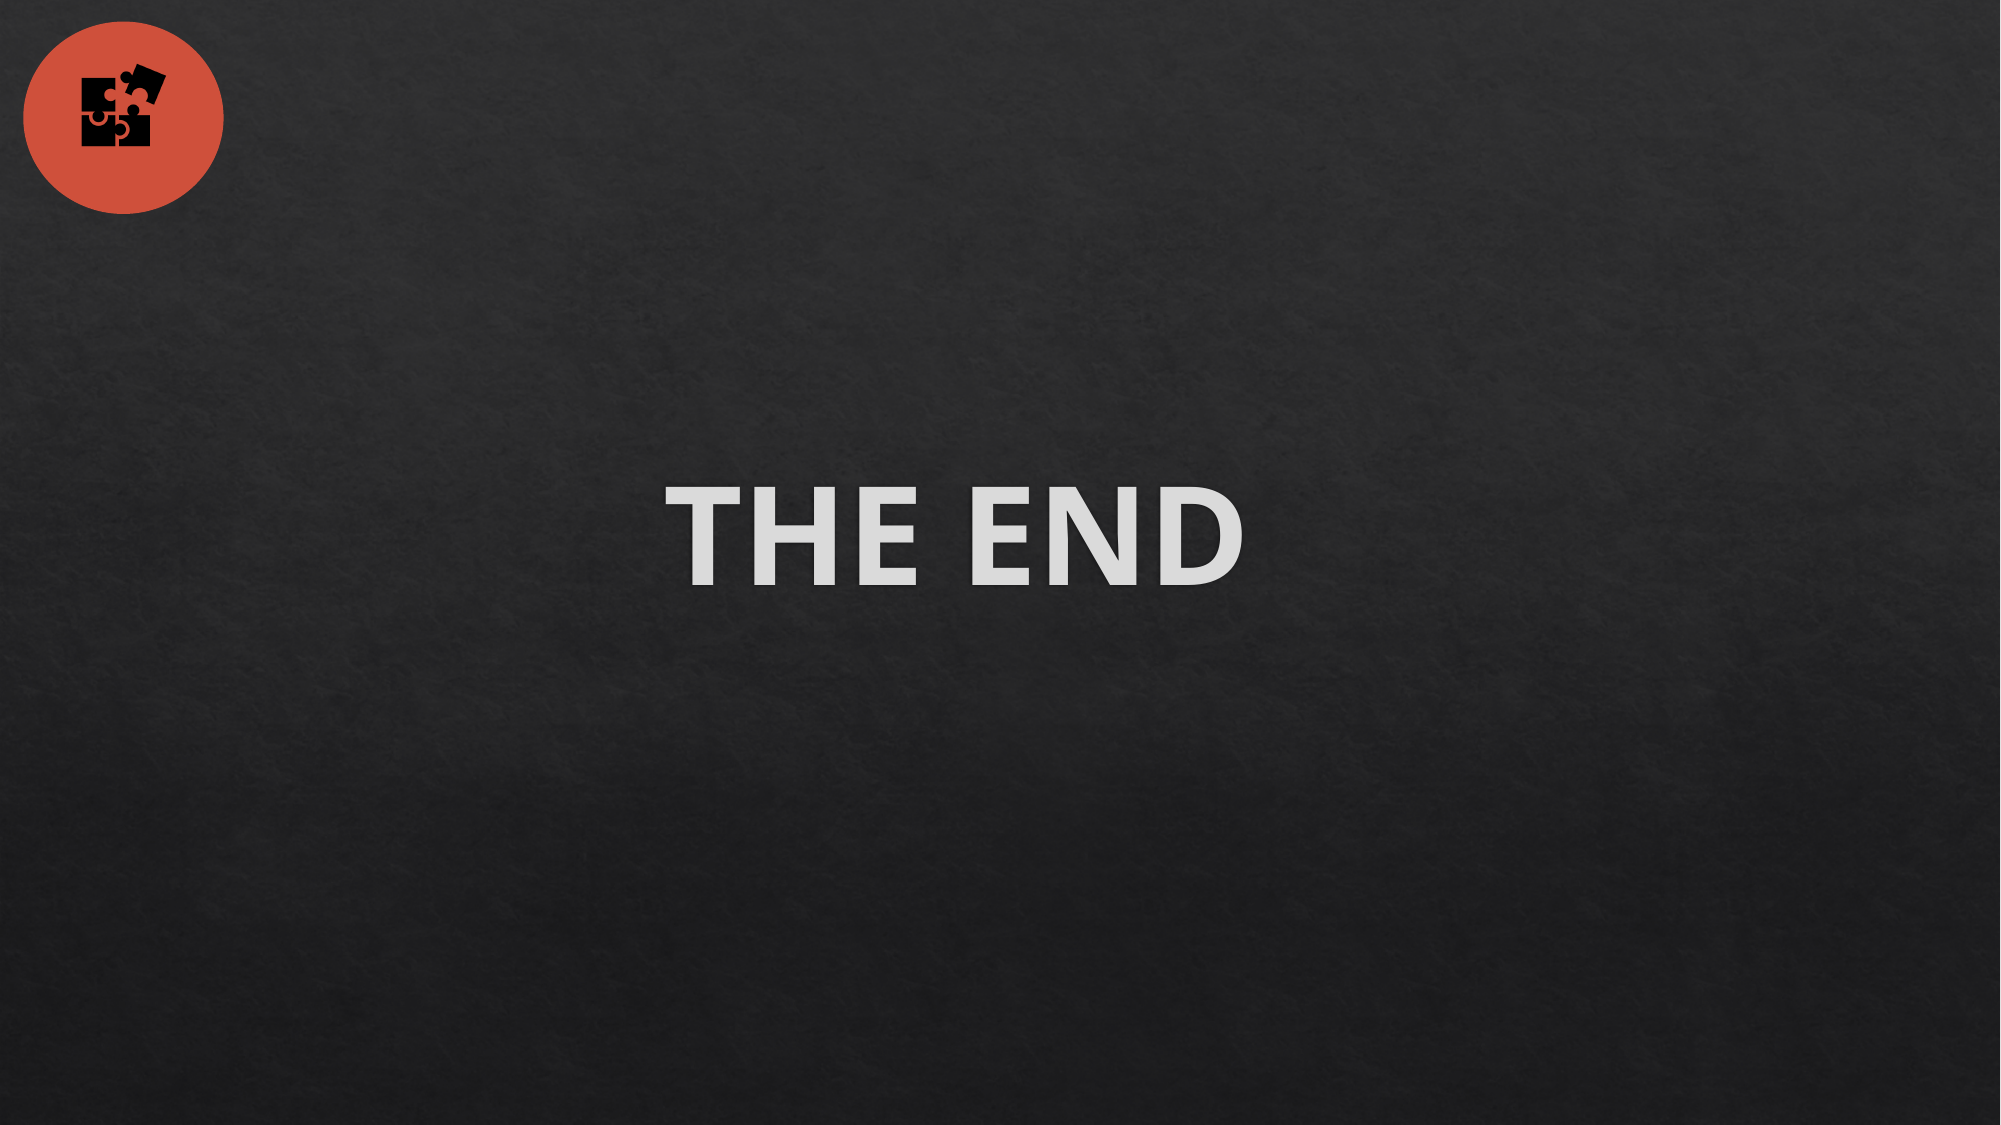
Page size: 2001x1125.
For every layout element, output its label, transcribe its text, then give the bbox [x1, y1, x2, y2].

picture [66, 47, 181, 163]
text_box [23, 21, 224, 214]
title THE END [275, 480, 1640, 580]
